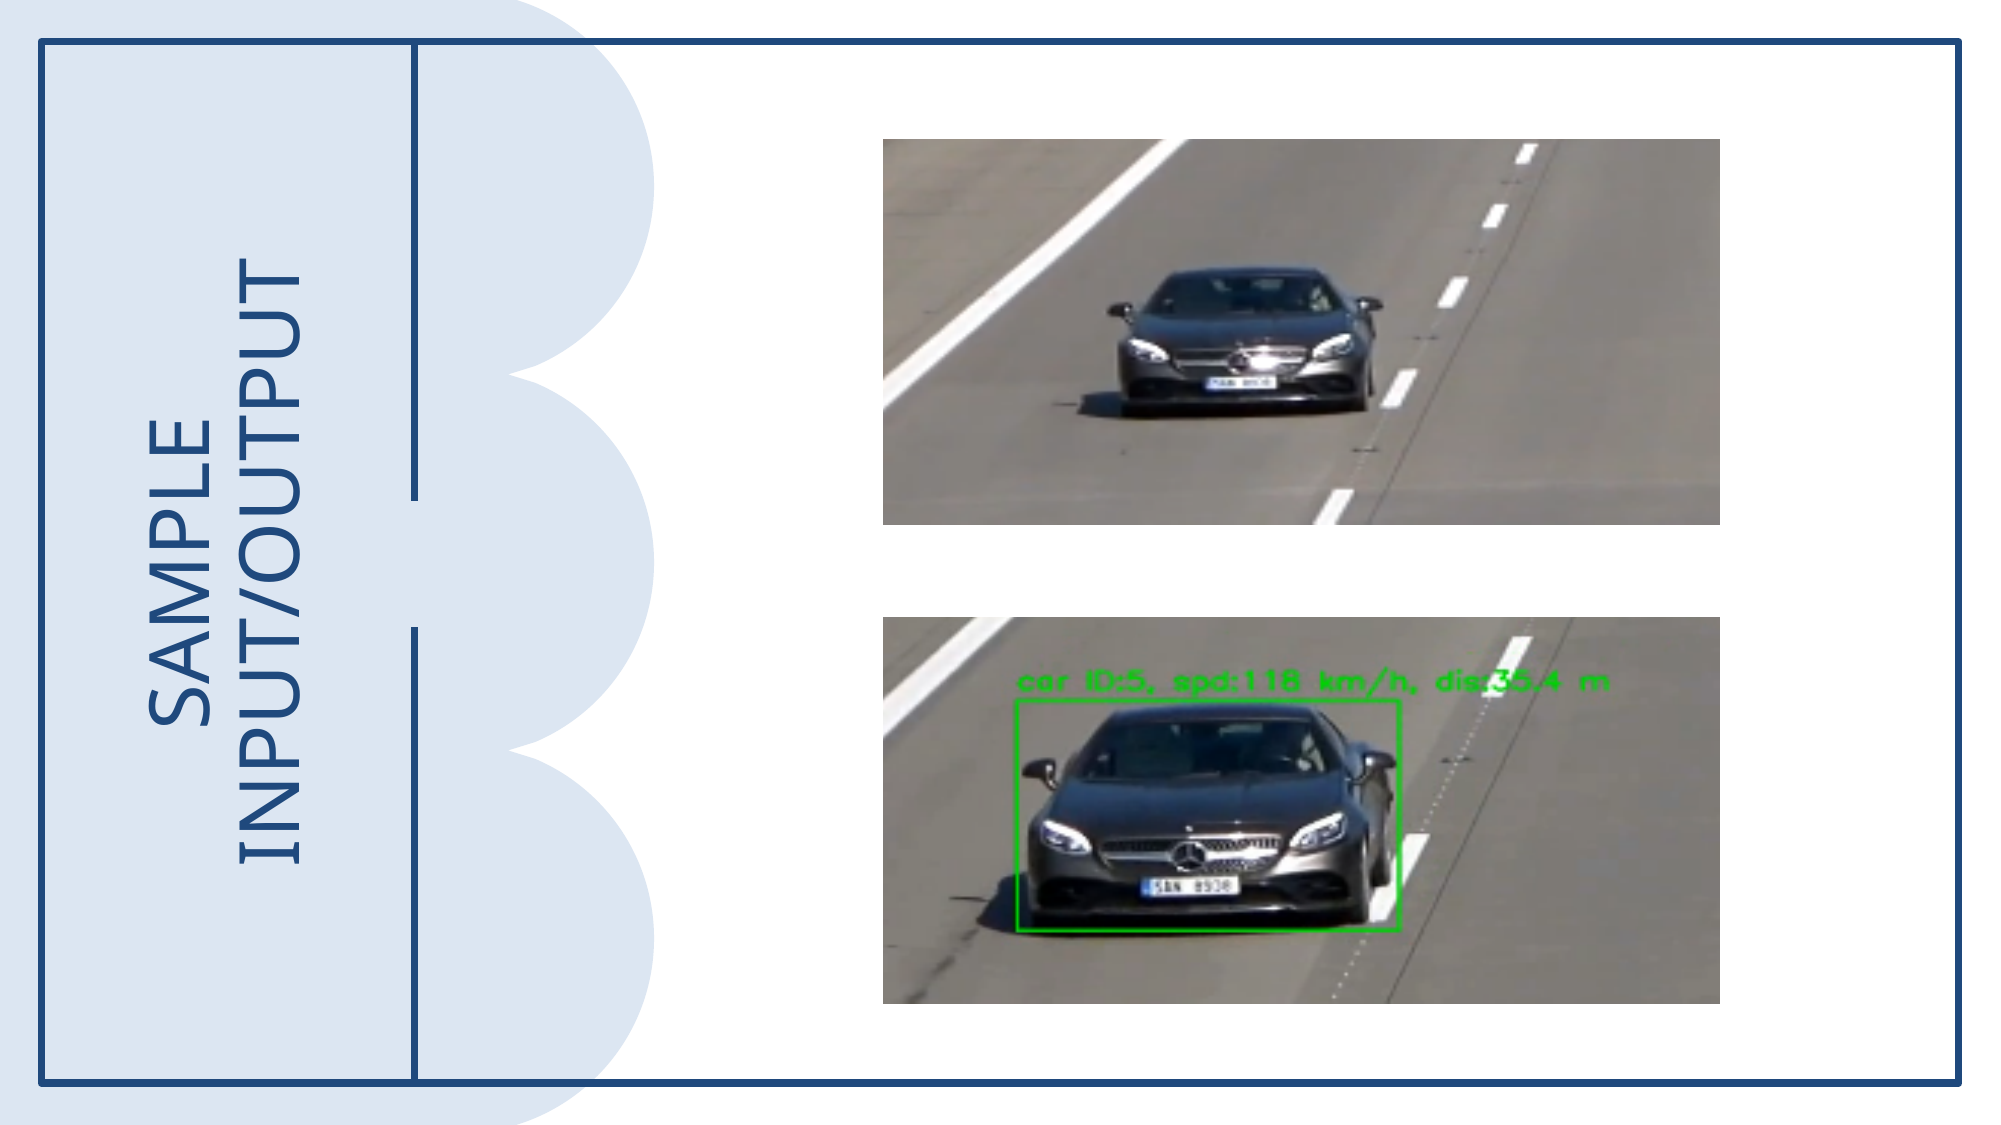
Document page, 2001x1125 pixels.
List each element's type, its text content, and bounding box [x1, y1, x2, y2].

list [883, 139, 1720, 525]
title Sample Input/output [39, 45, 417, 1080]
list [883, 617, 1720, 1004]
